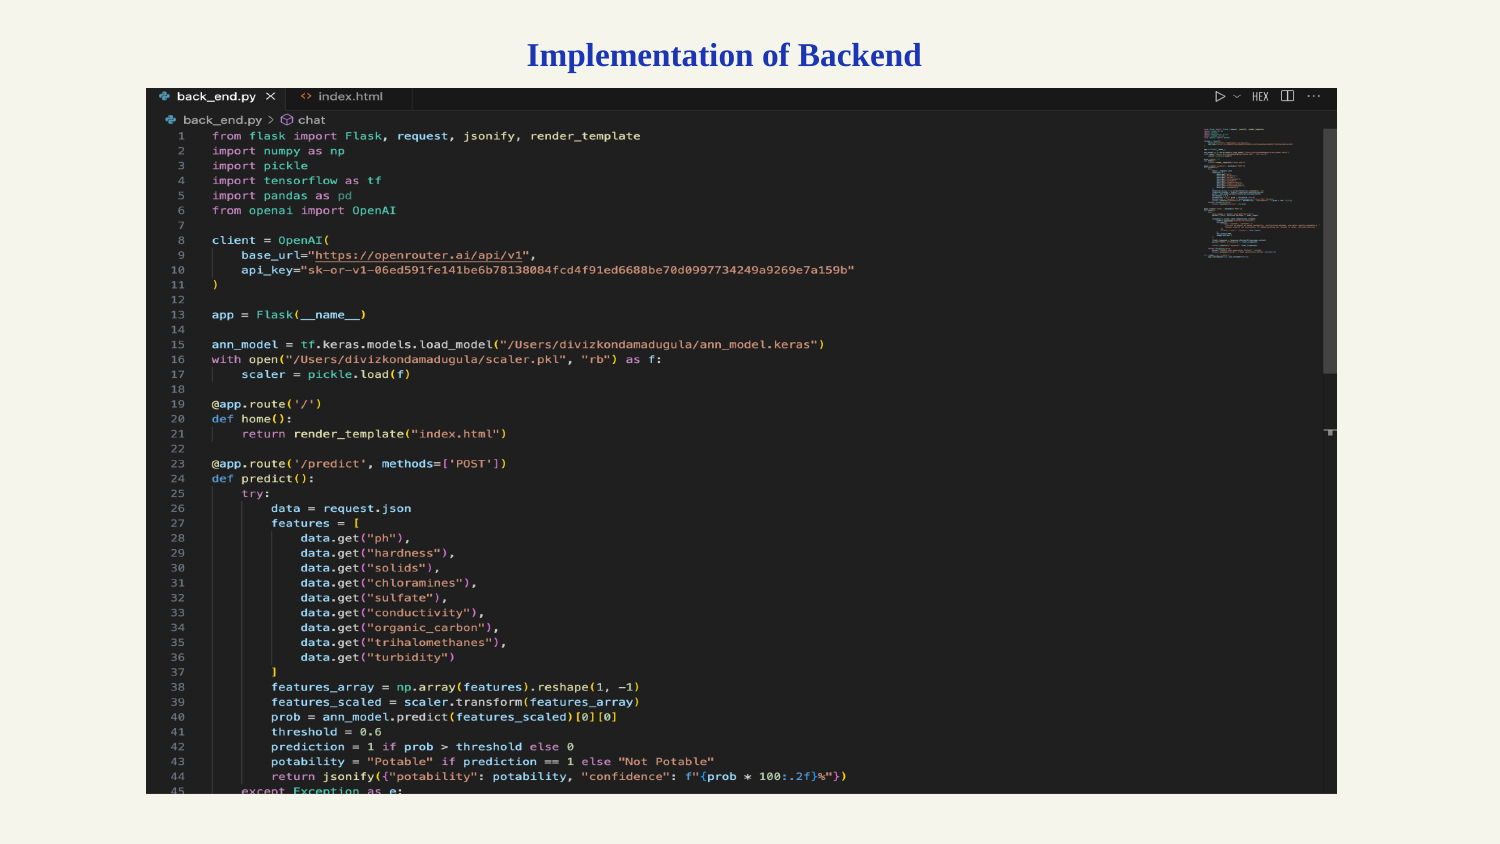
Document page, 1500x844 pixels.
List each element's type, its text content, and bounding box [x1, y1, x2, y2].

picture [146, 88, 1337, 794]
text_box Implementation of Backend [14, 17, 1435, 88]
